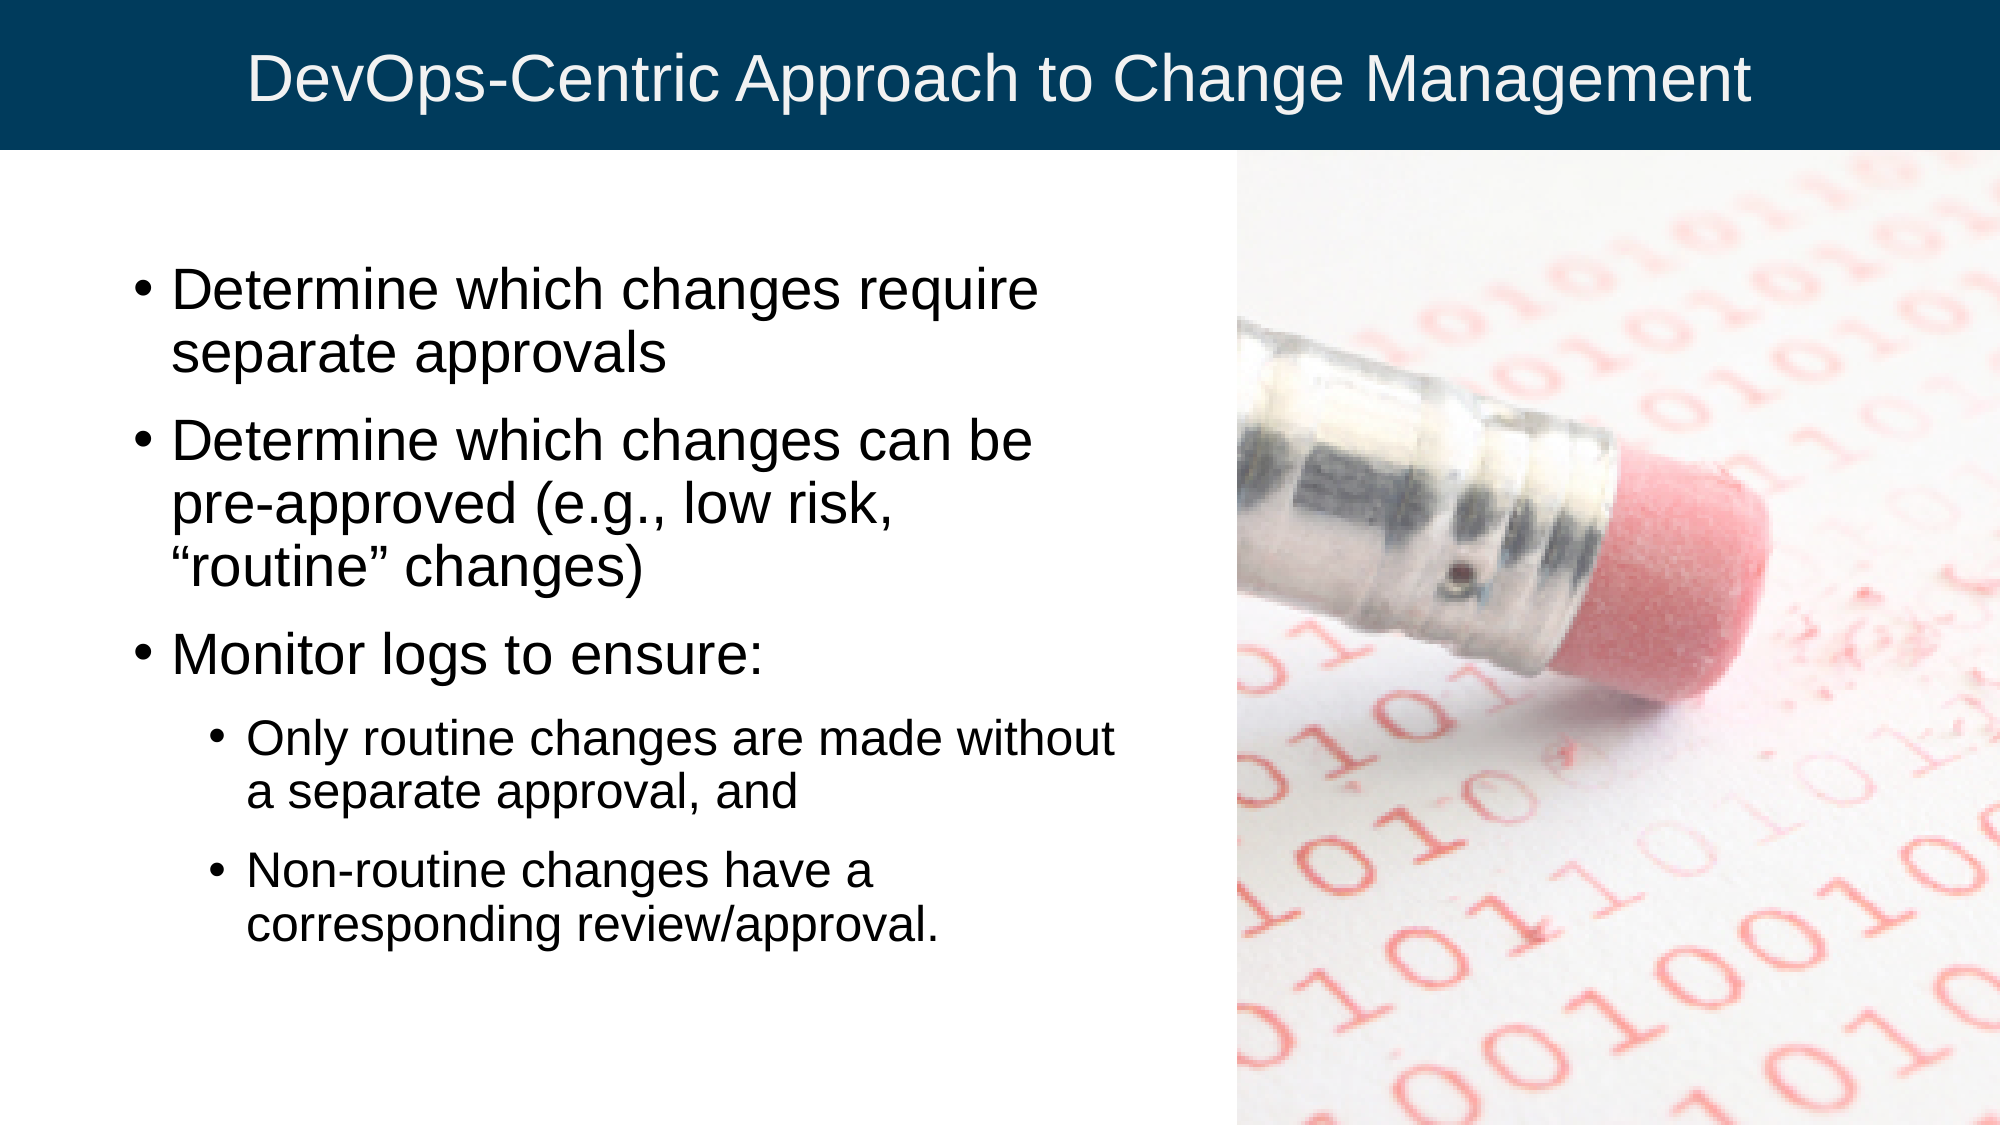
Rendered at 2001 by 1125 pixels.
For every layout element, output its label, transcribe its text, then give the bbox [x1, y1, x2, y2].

picture [1237, 149, 2000, 1125]
text_box DevOps-Centric Approach to Change Management [0, 0, 2000, 151]
text_box Determine which changes require separate approvals Determine which changes can be pre-approved (e.g., low risk, “routine” changes) Monitor logs to ensure: Only routine changes are made without a separate approval, and Non-routine changes have a corresponding review/approval. [80, 252, 1142, 1044]
